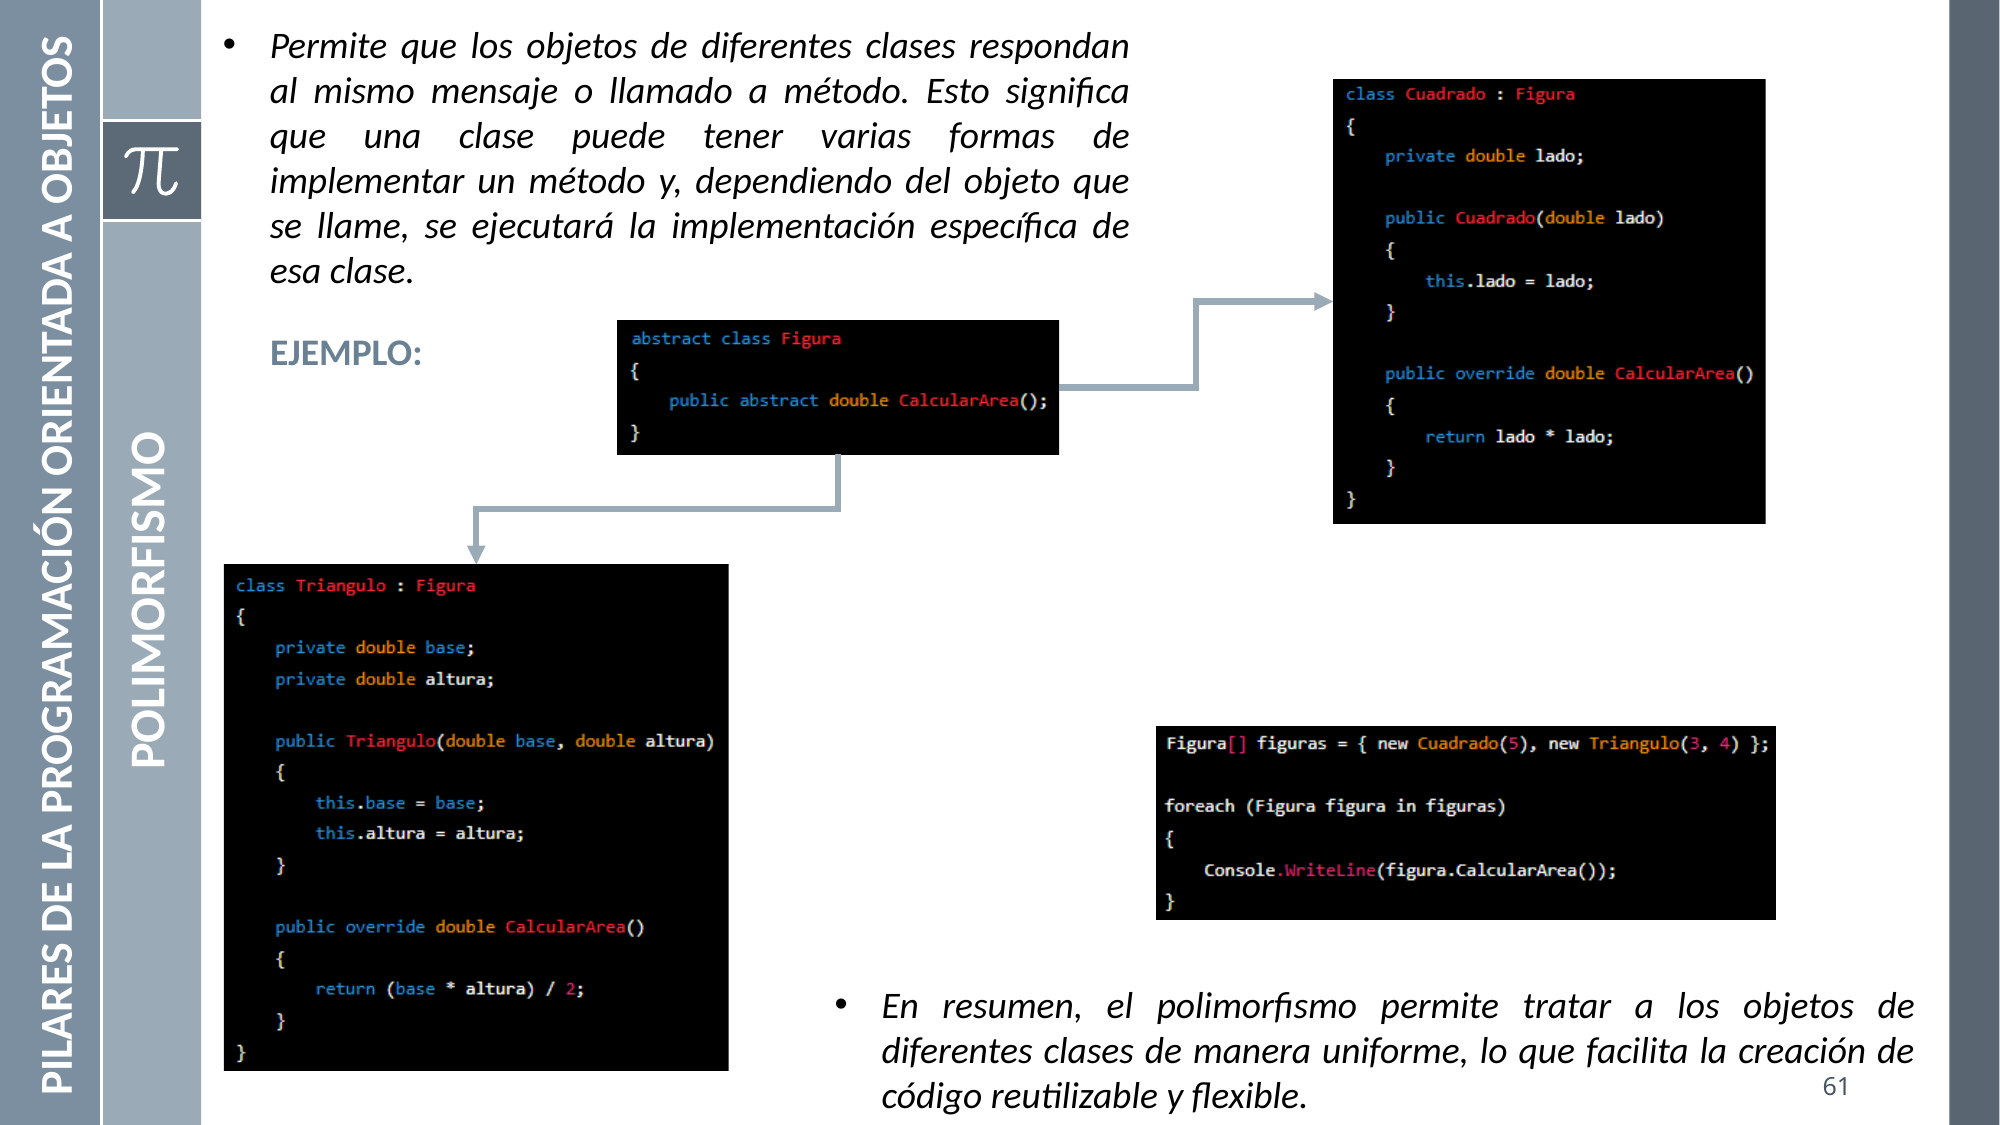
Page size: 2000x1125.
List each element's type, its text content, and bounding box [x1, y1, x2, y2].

picture [1156, 726, 1776, 920]
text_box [602, 328, 713, 691]
text_box PILARES DE LA PROGRAMACIÓN ORIENTADA A OBJETOS [18, 20, 89, 1111]
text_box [1059, 301, 1333, 388]
text_box POLIMORFISMO [106, 416, 182, 785]
picture [223, 564, 729, 1071]
picture [616, 320, 1060, 455]
text_box EJEMPLO: [255, 320, 451, 380]
text_box Permite que los objetos de diferentes clases respondan al mismo mensaje o llamado a método. Esto significa que una clase puede tener varias formas de implementar un método y, dependiendo del objeto que se llame, se ejecutará la implementación específica de esa clase. [208, 13, 1146, 299]
text_box En resumen, el polimorfismo permite tratar a los objetos de diferentes clases de manera uniforme, lo que facilita la creación de código reutilizable y flexible. [819, 973, 1931, 1124]
picture [1332, 79, 1766, 524]
